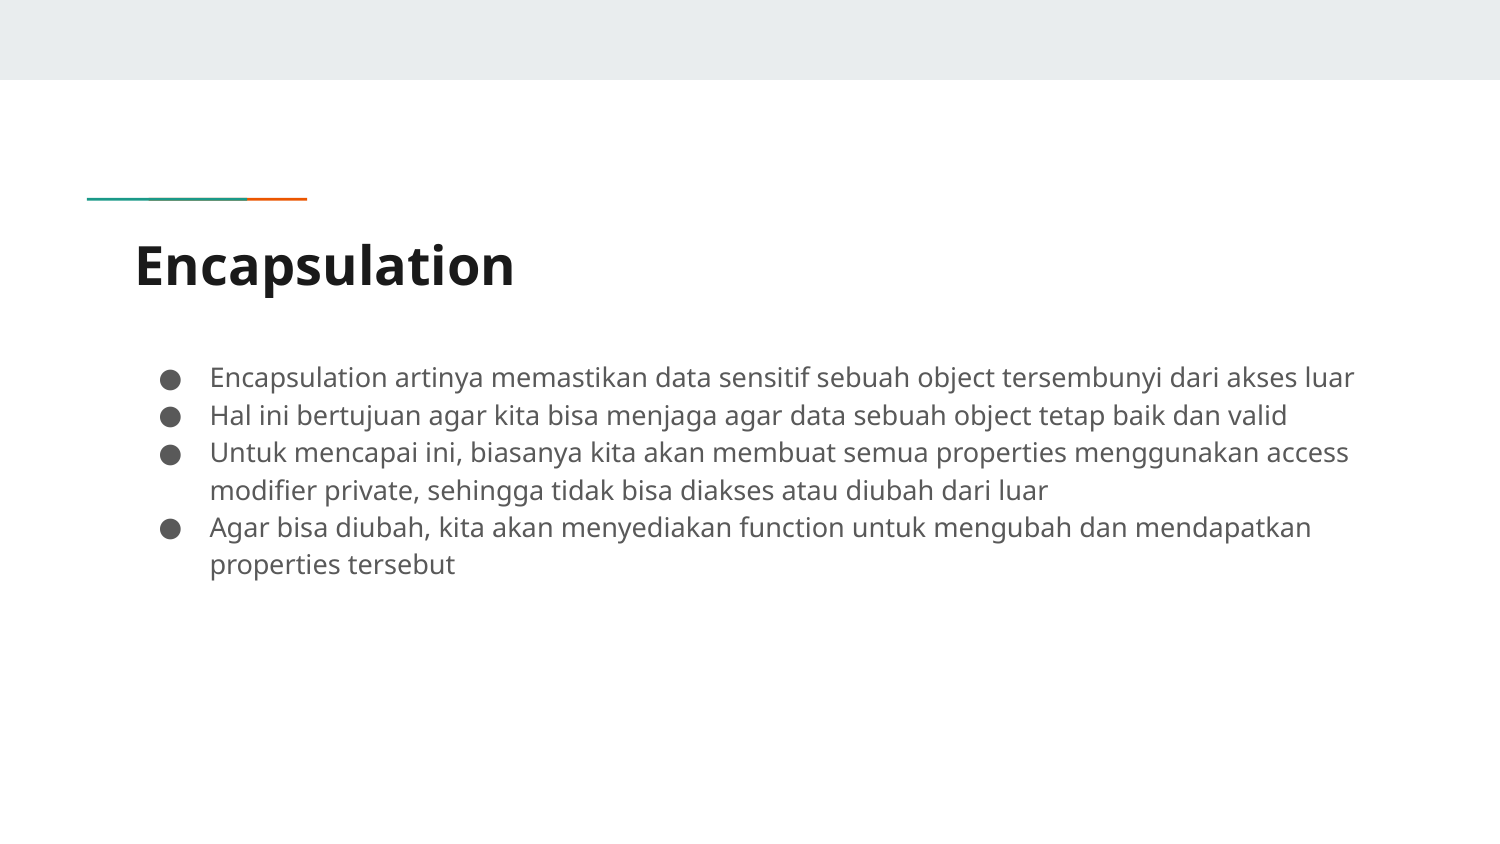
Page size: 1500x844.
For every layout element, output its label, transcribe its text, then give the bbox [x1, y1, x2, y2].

title Encapsulation [119, 216, 1381, 305]
list Encapsulation artinya memastikan data sensitif sebuah object tersembunyi dari akses luar Hal ini bertujuan agar kita bisa menjaga agar data sebuah object tetap baik dan valid Untuk mencapai ini, biasanya kita akan membuat semua properties menggunakan access modifier private, sehingga tidak bisa diakses atau diubah dari luar Agar bisa diubah, kita akan menyediakan function untuk mengubah dan mendapatkan properties tersebut [119, 341, 1381, 712]
